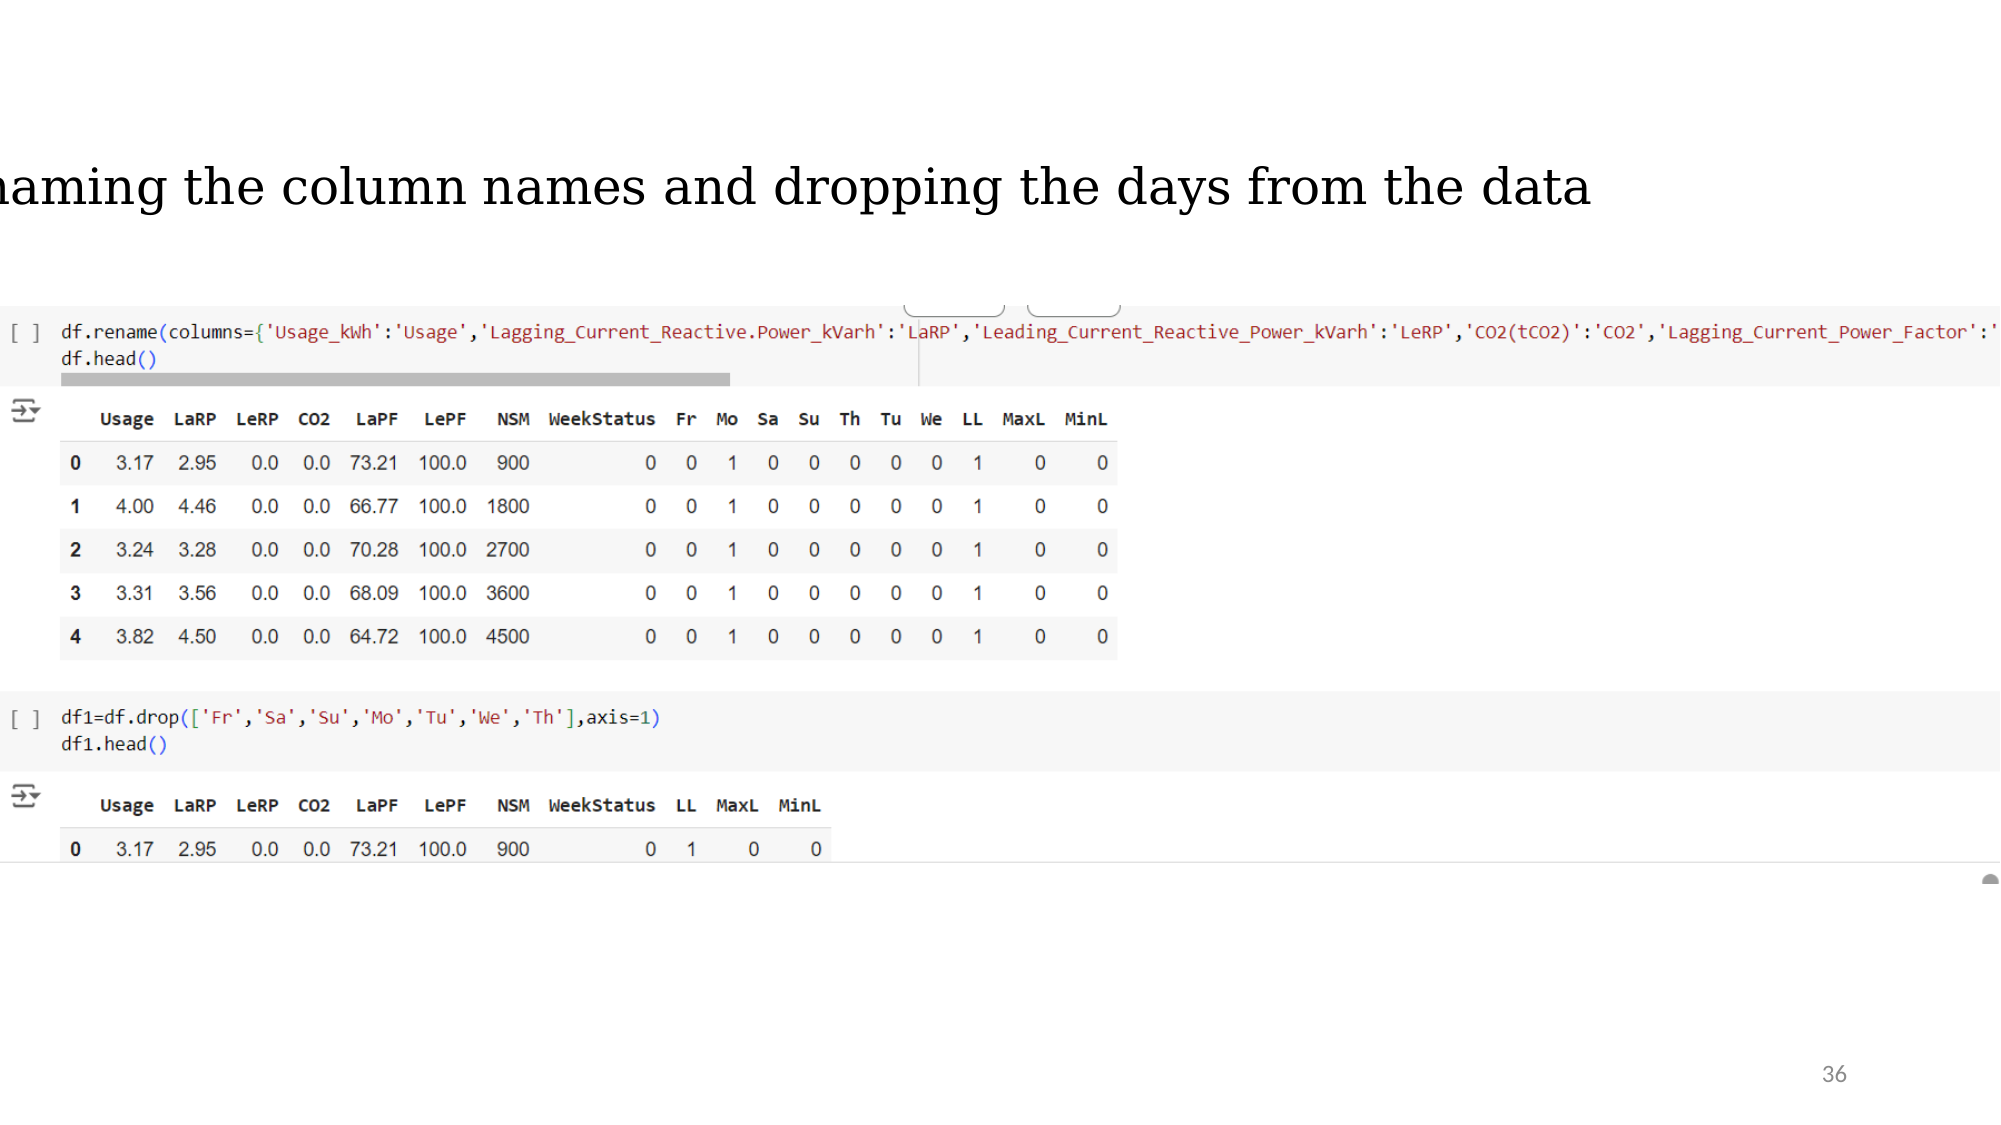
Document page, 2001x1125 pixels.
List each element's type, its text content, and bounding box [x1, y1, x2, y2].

text_box Renaming the column names and dropping the days from the data [0, 146, 1624, 222]
picture [0, 305, 2000, 885]
slide_number 36 [1412, 1042, 1863, 1103]
